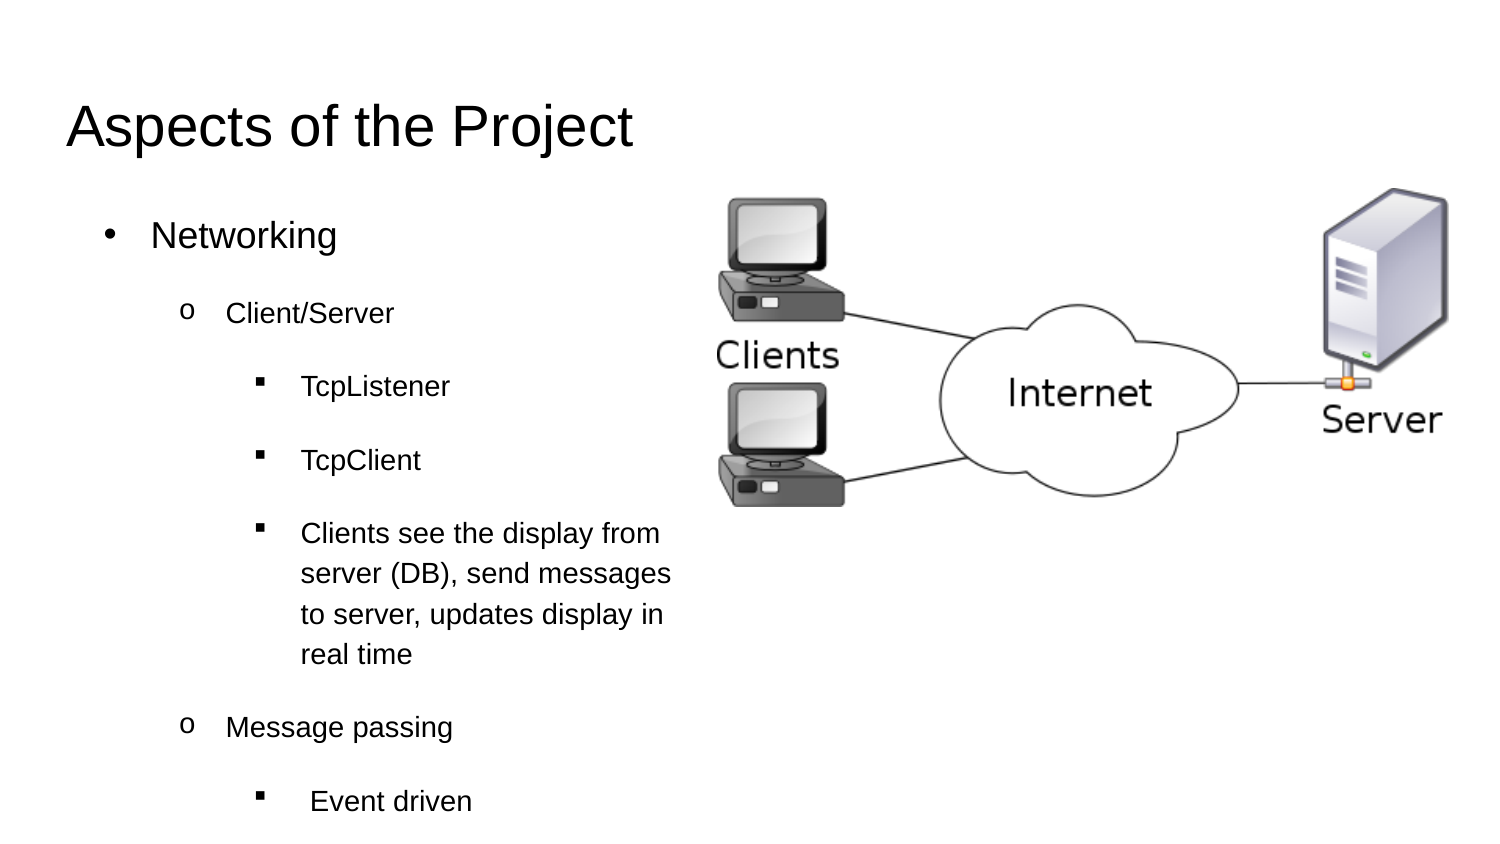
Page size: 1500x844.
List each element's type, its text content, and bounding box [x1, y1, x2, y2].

picture [717, 188, 1450, 507]
title Aspects of the Project [51, 72, 1449, 167]
list Networking Client/Server TcpListener TcpClient Clients see the display from server (DB), send messages to server, updates display in real time Message passing Event driven [51, 189, 709, 750]
